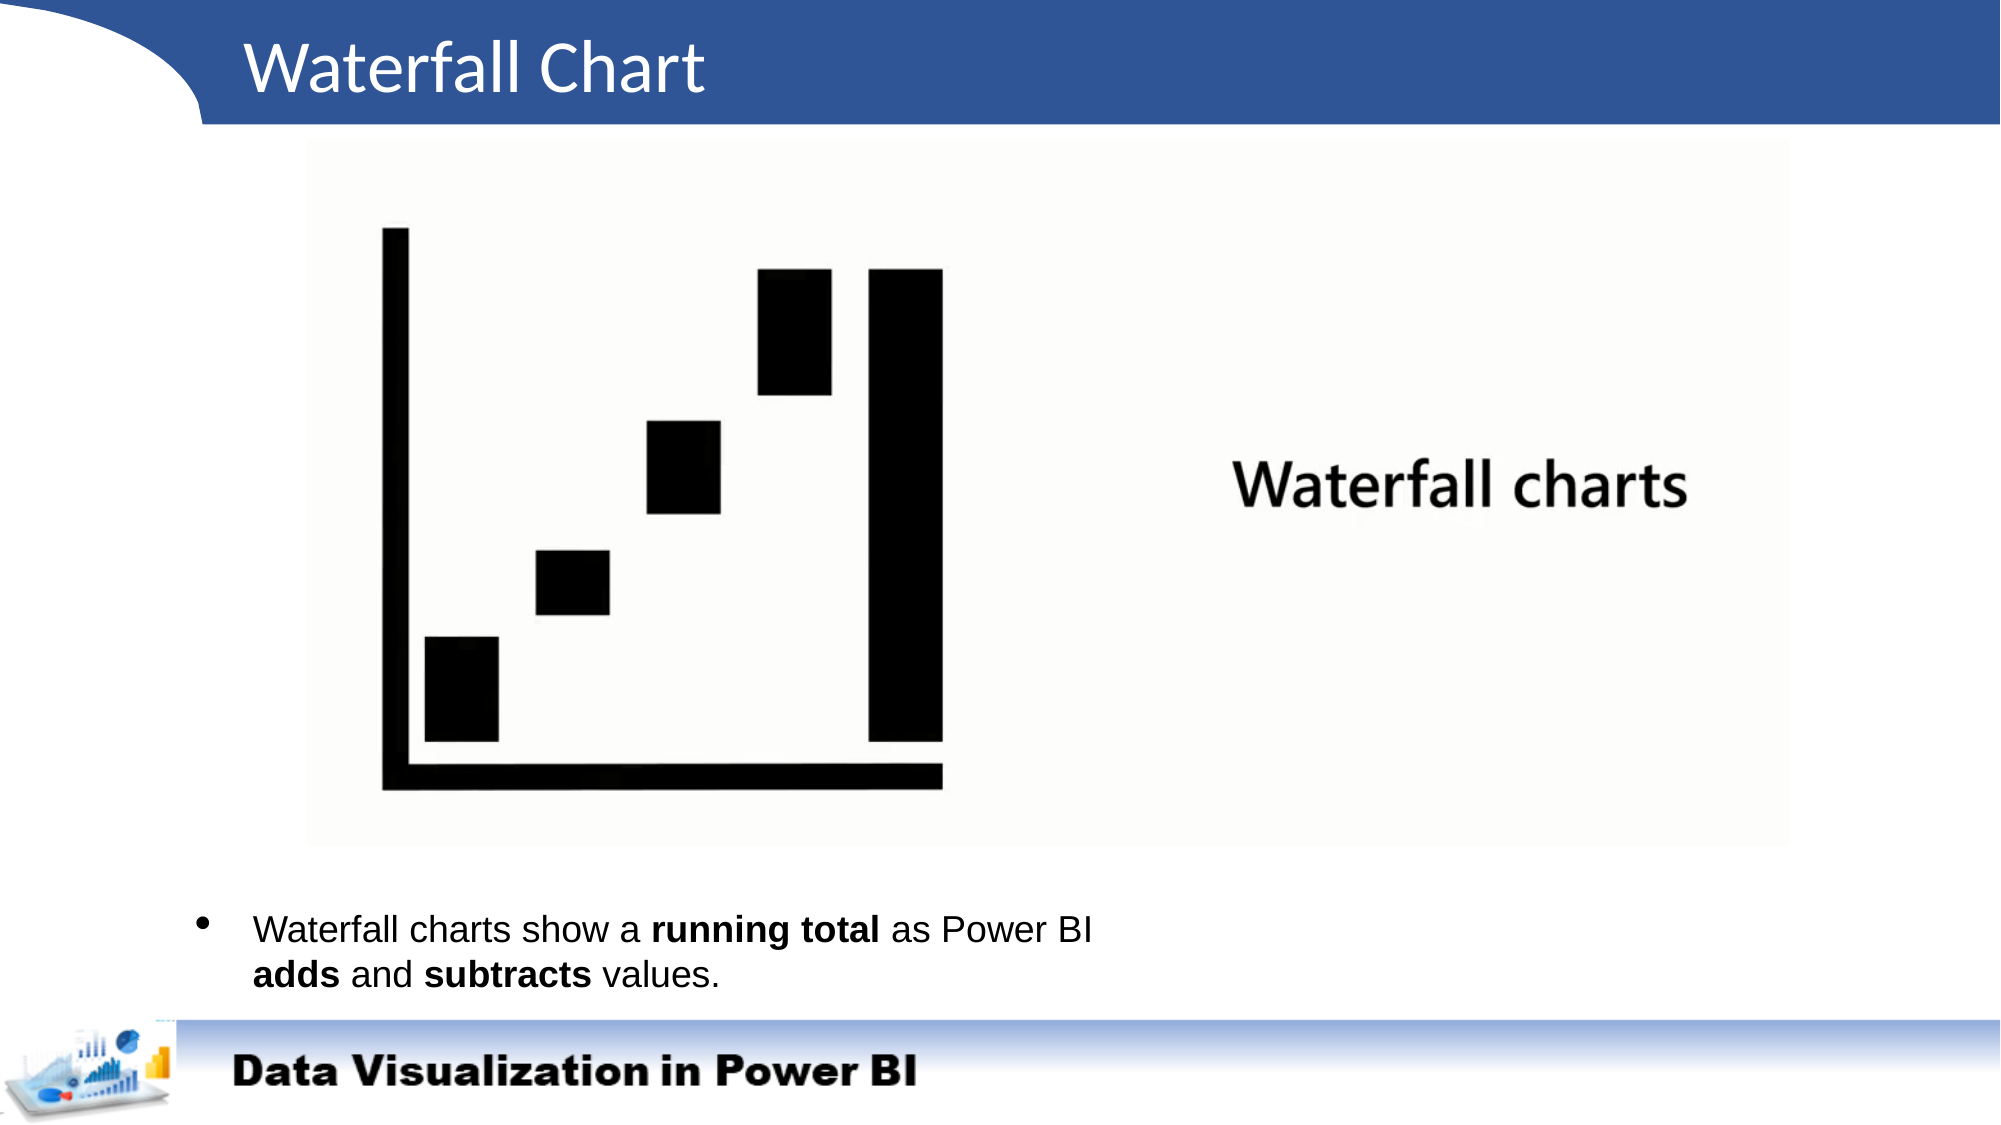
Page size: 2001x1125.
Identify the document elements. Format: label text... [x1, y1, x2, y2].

text_box Waterfall charts show a running total as Power BI adds and subtracts values. [181, 897, 1182, 1003]
text_box Waterfall Chart [0, 0, 2000, 126]
picture [0, 0, 2001, 1125]
